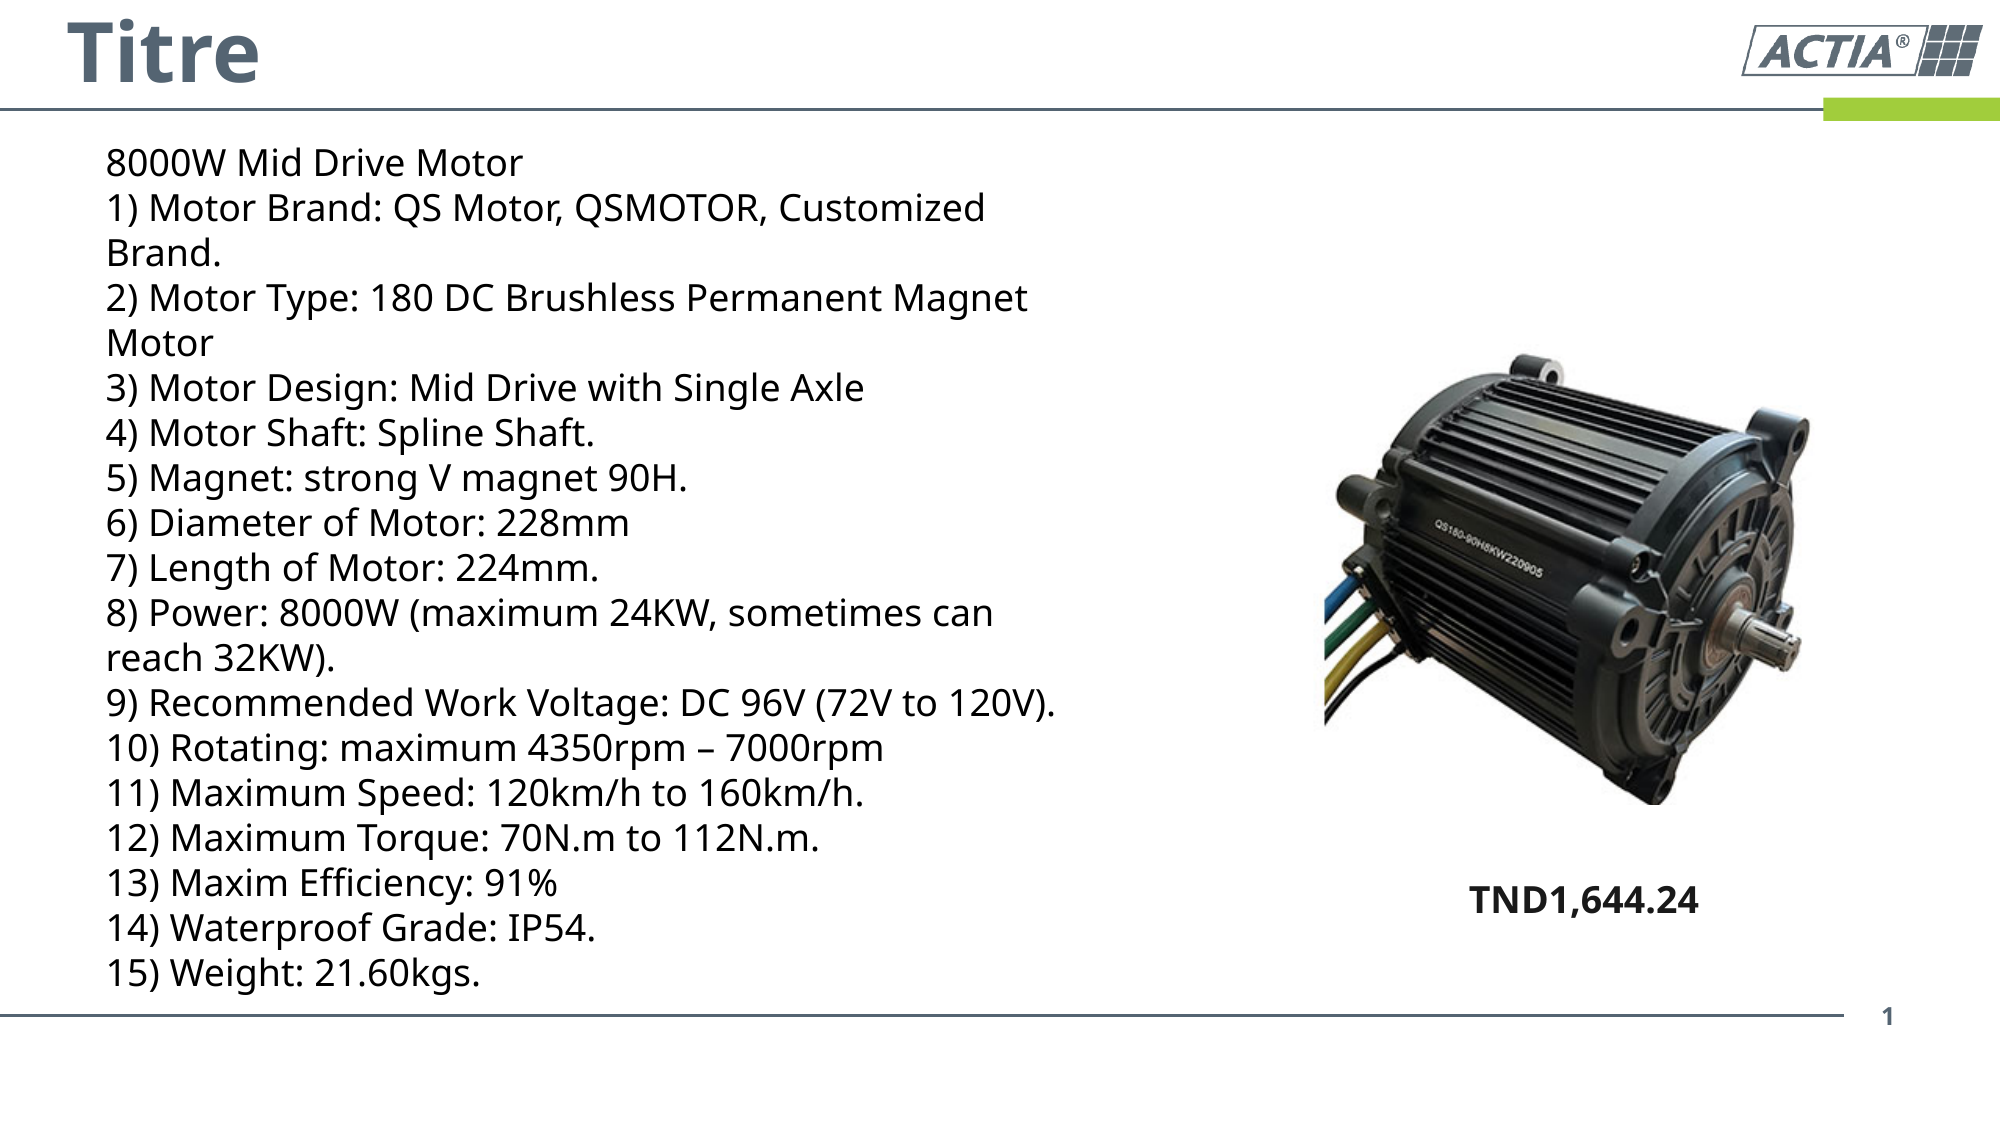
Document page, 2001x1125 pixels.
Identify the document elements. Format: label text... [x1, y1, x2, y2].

text_box Titre [51, 0, 1454, 107]
text_box 1 [1843, 993, 1933, 1038]
picture [1734, 16, 1992, 83]
text_box TND1,644.24 [1453, 868, 2000, 929]
picture [1231, 335, 1844, 805]
text_box 8000W Mid Drive Motor 1) Motor Brand: QS Motor, QSMOTOR, Customized Brand. 2) Motor Type: 180 DC Brushless Permanent Magnet Motor 3) Motor Design: Mid Drive with Single Axle 4) Motor Shaft: Spline Shaft. 5) Magnet: strong V magnet 90H. 6) Diameter of Motor: 228mm 7) Length of Motor: 224mm. 8) Power: 8000W (maximum 24KW, sometimes can reach 32KW). 9) Recommended Work Voltage: DC 96V (72V to 120V). 10) Rotating: maximum 4350rpm – 7000rpm 11) Maximum Speed: 120km/h to 160km/h. 12) Maximum Torque: 70N.m to 112N.m. 13) Maxim Efficiency: 91% 14) Waterproof Grade: IP54. 15) Weight: 21.60kgs. [90, 131, 1091, 1001]
